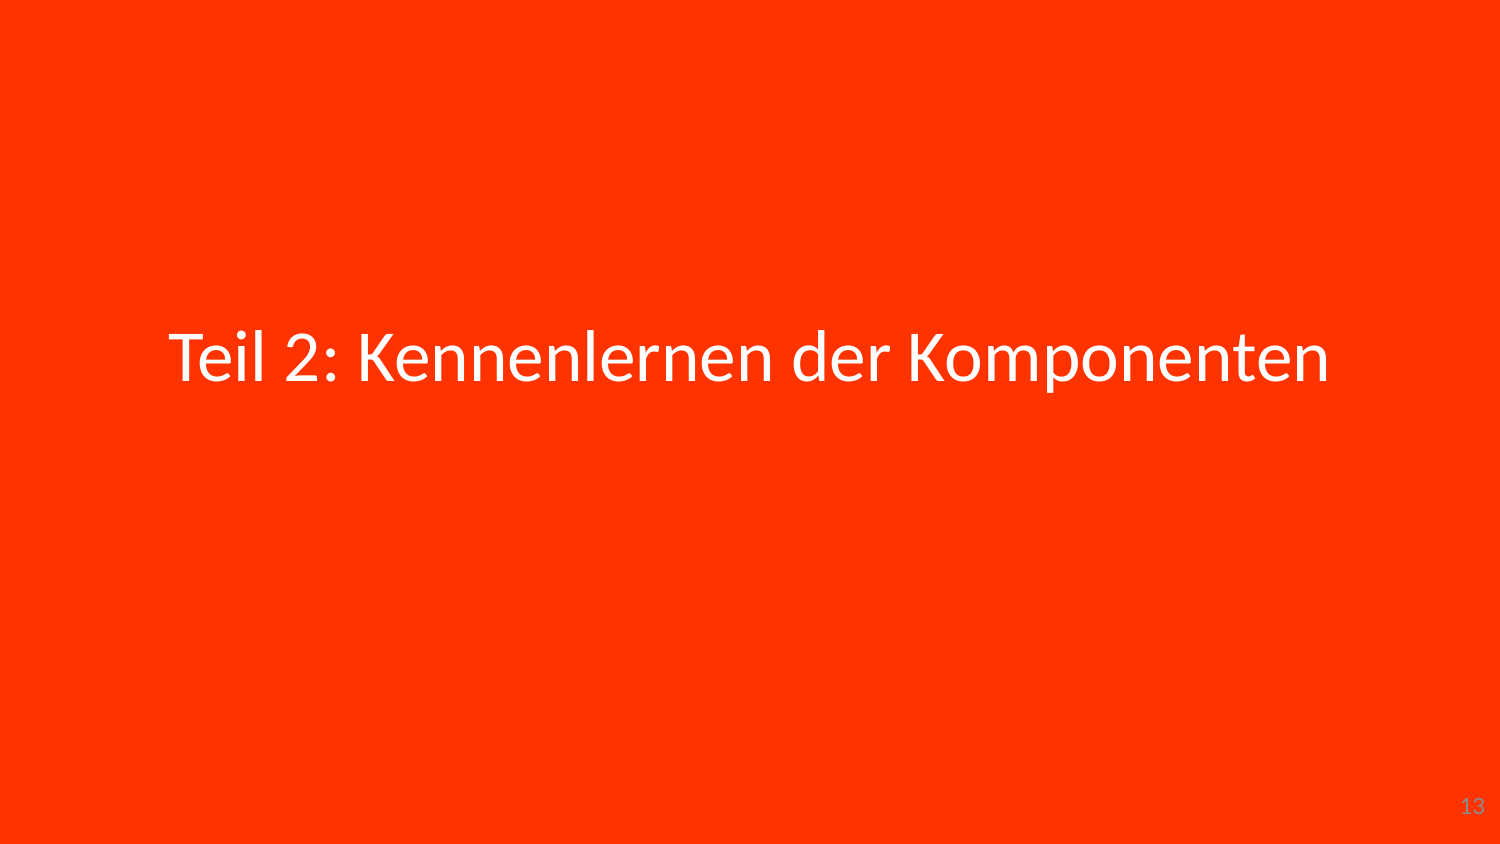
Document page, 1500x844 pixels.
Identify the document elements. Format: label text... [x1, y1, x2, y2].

text_box Teil 2: Kennenlernen der Komponenten [112, 262, 1388, 443]
text_box 13 [1415, 781, 1500, 827]
